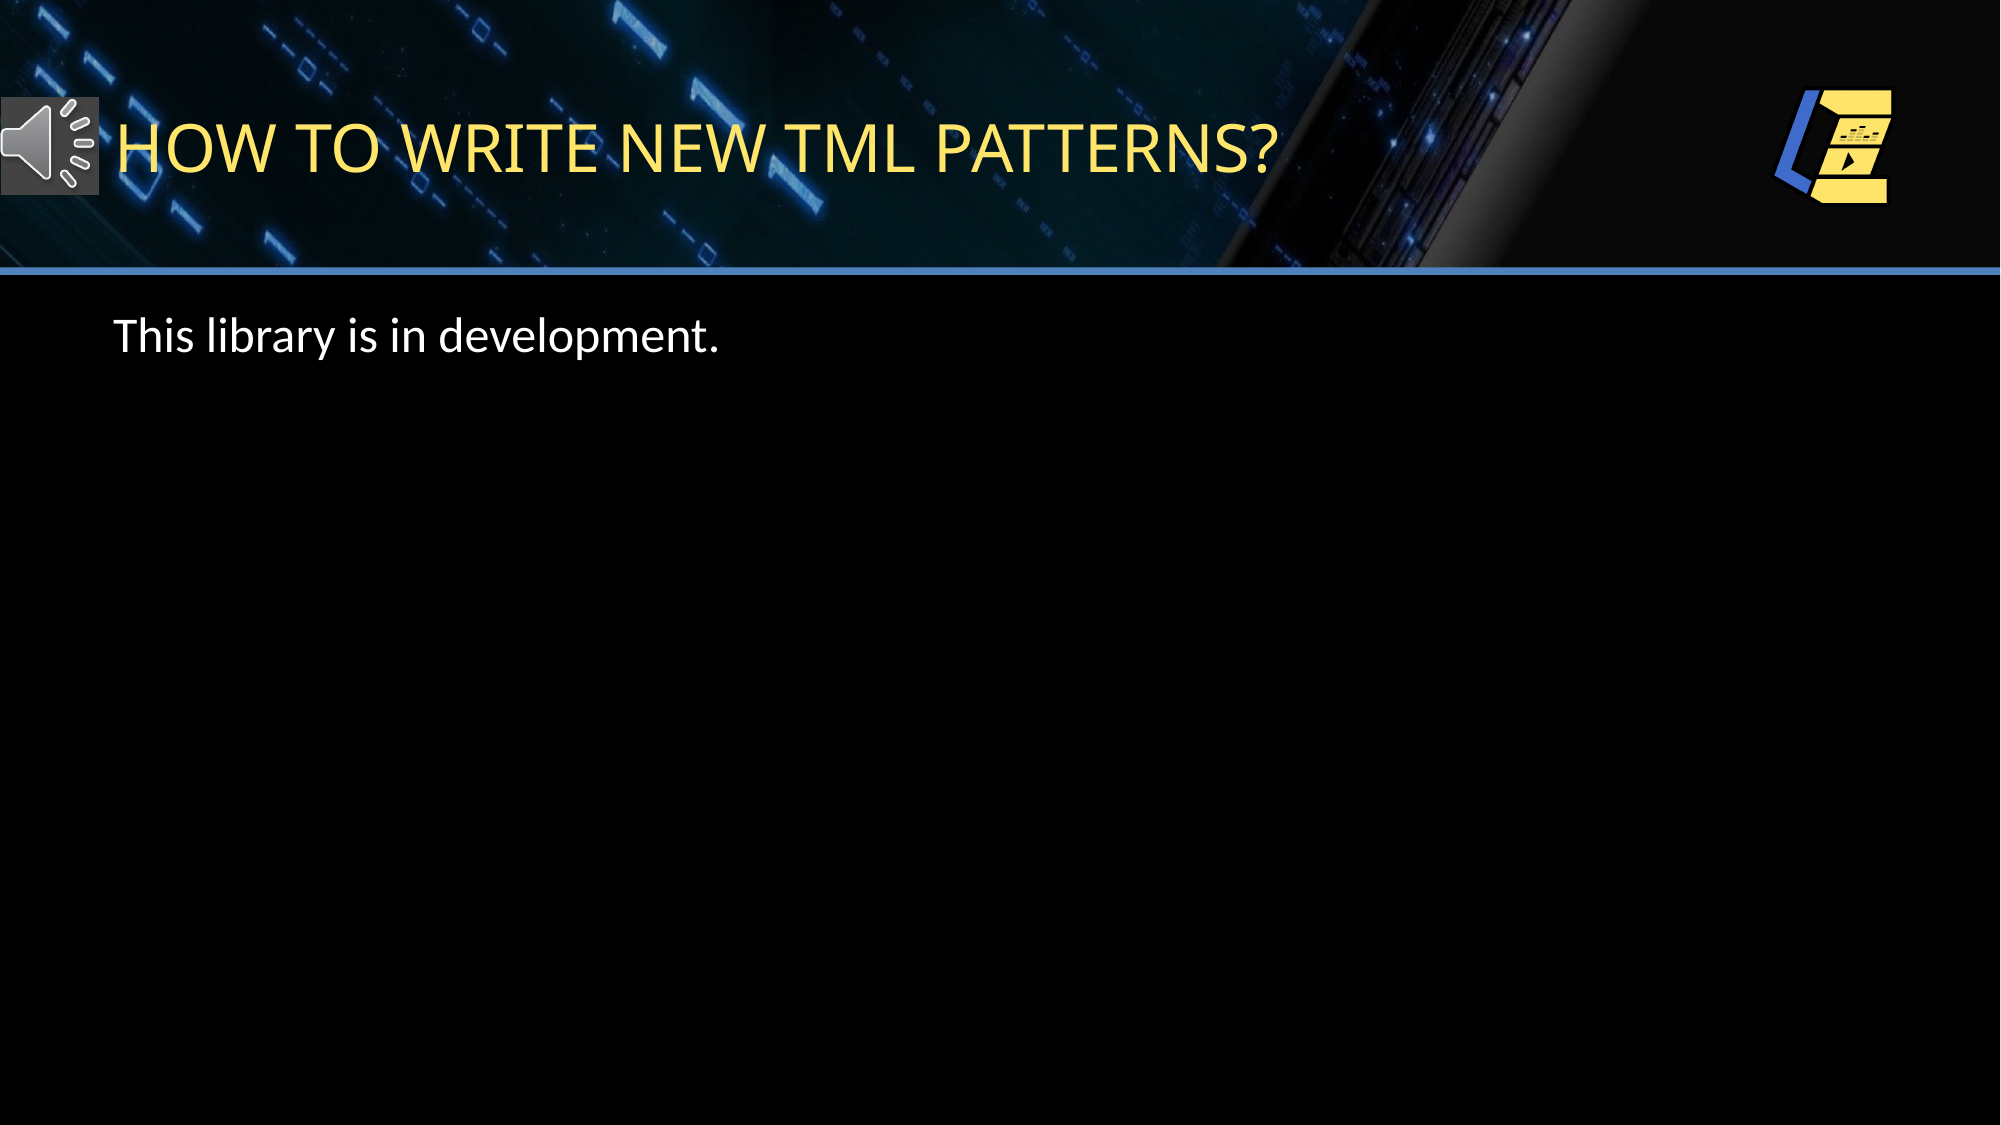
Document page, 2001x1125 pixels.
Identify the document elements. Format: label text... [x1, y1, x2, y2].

picture [0, 0, 2001, 1125]
list This library is in development. [98, 295, 1902, 1064]
title HOW TO WRITE NEW TML PATTERNS? [99, 62, 1904, 230]
